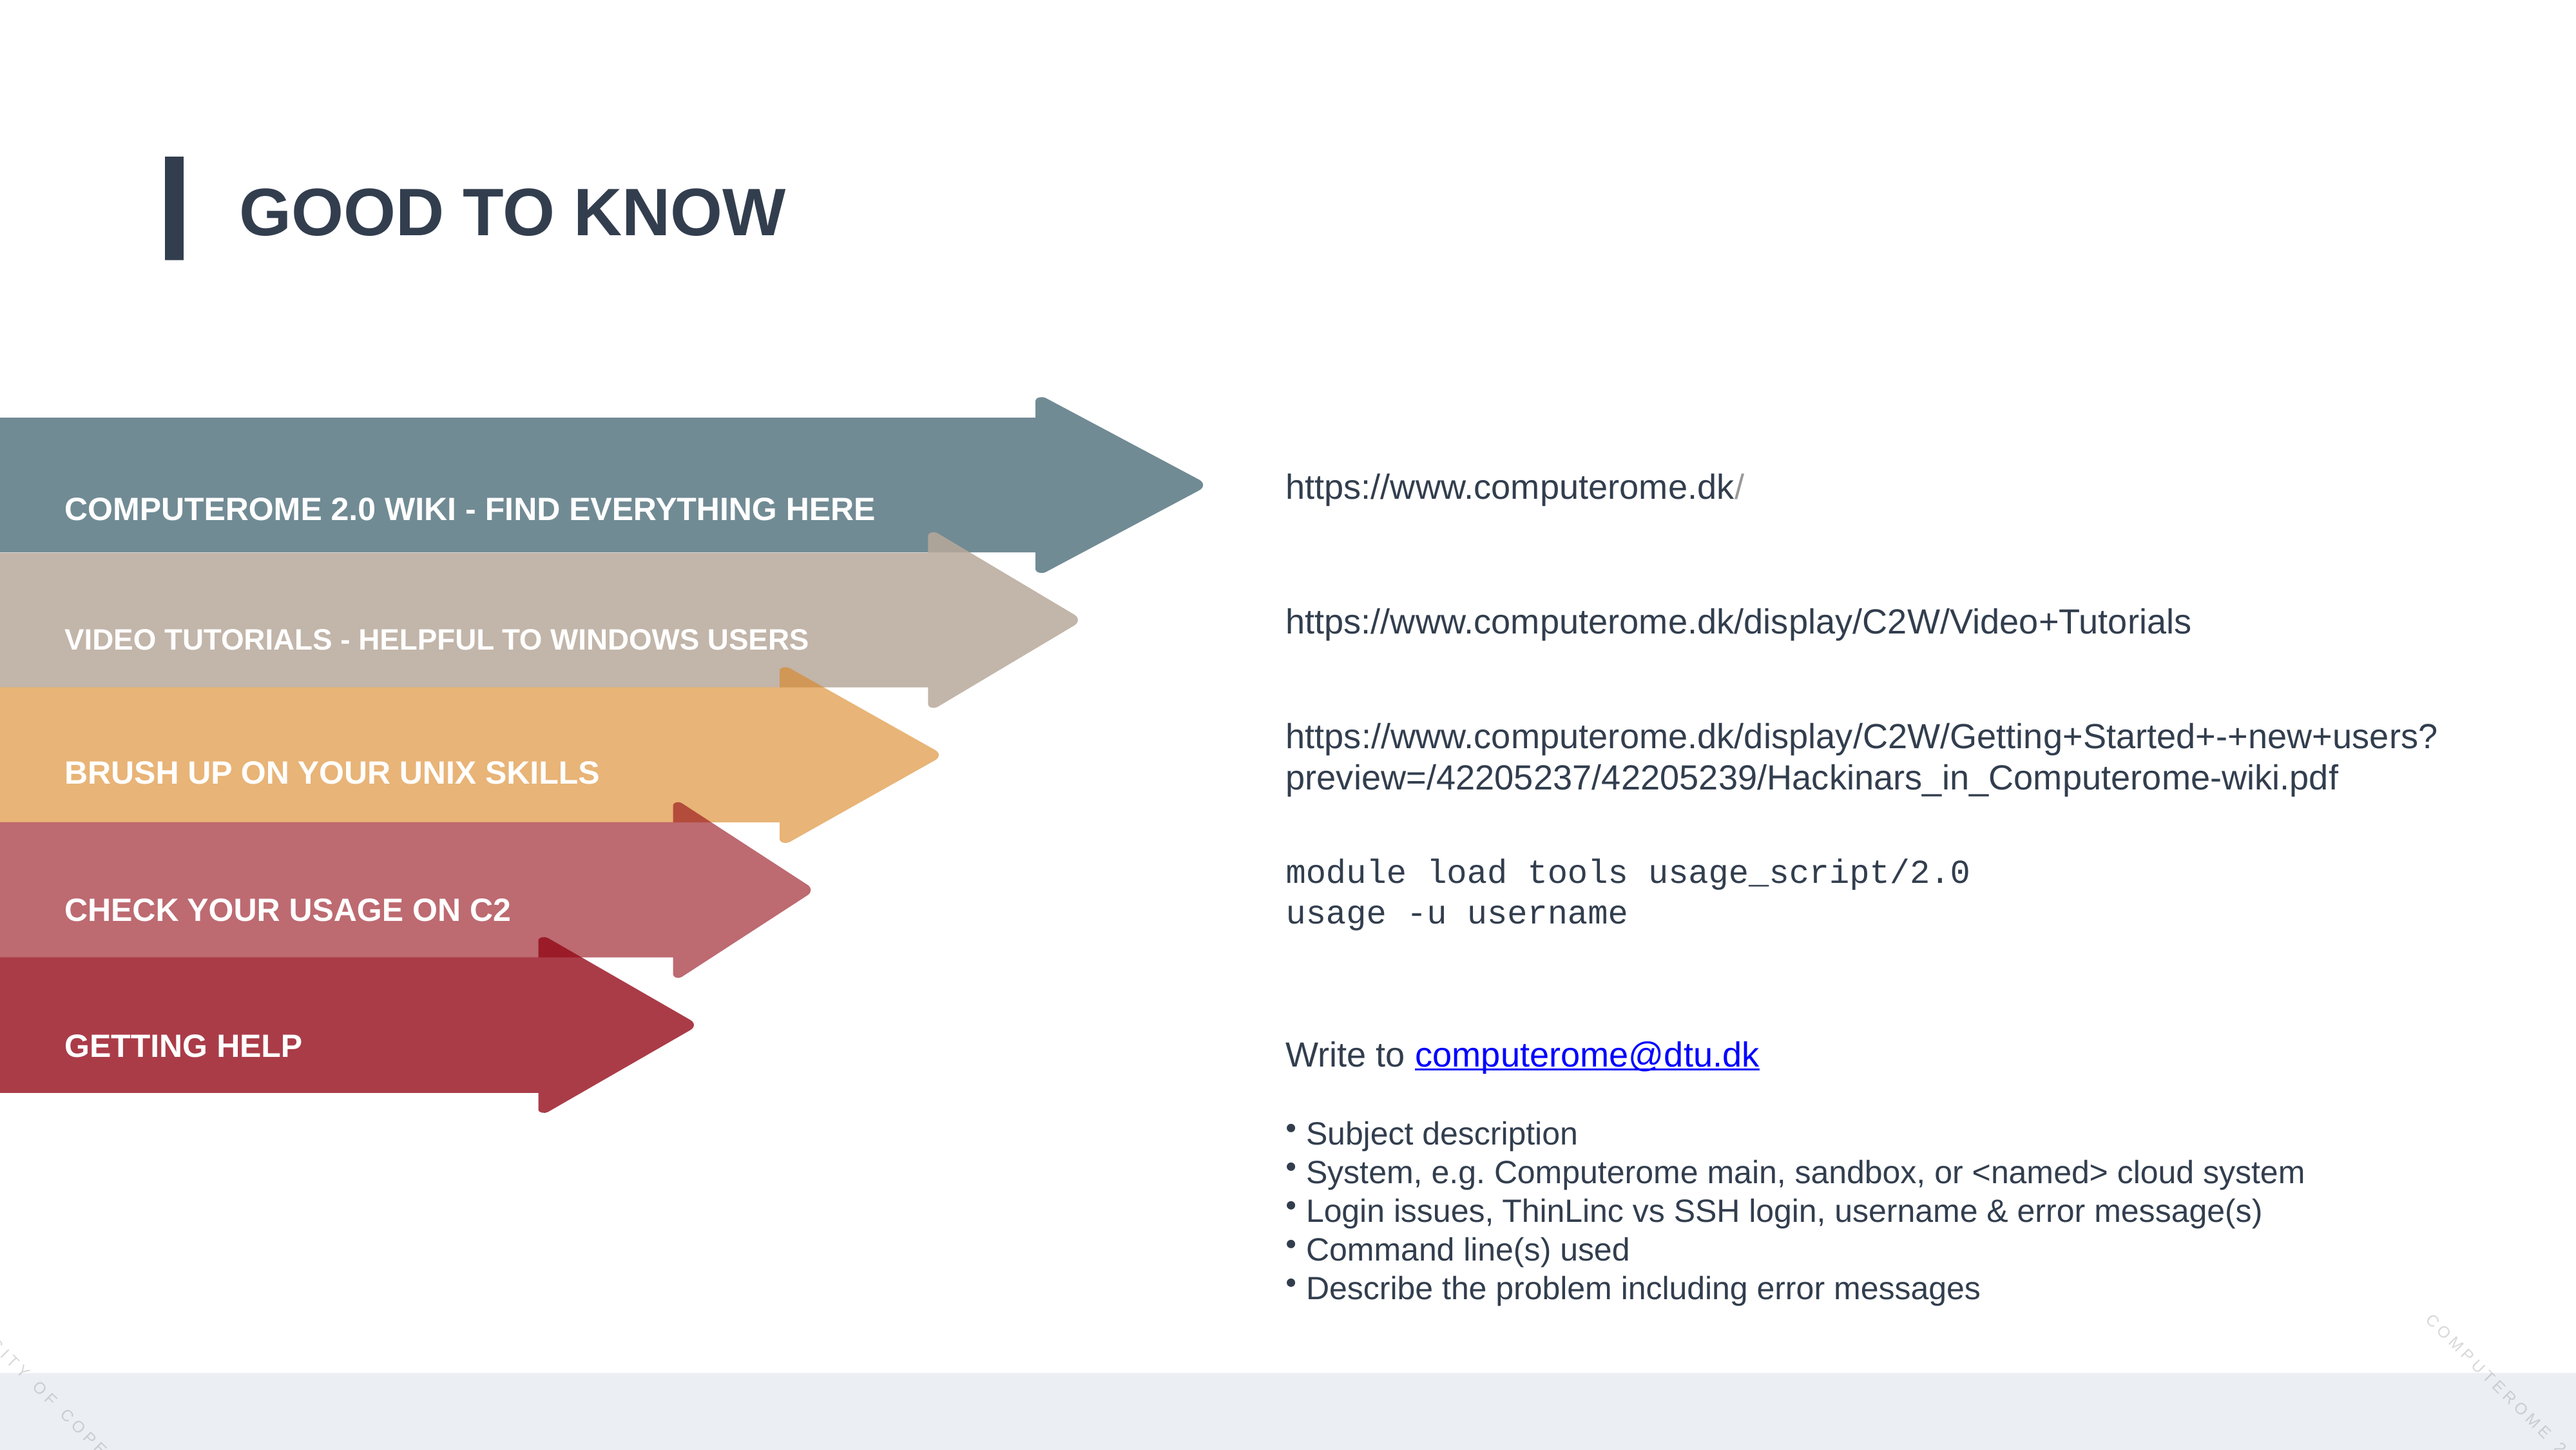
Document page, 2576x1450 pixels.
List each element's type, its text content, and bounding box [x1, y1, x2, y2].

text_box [164, 156, 1488, 260]
text_box https://www.computerome.dk/ [1280, 458, 2462, 512]
text_box COMPUTEROME 2.0 WIKI - FIND EVERYTHING HERE [59, 464, 903, 514]
text_box [0, 958, 657, 1113]
text_box GETTING HELP [59, 1001, 817, 1051]
text_box https://www.computerome.dk/display/C2W/Video+Tutorials [1280, 594, 2462, 646]
text_box [0, 802, 777, 978]
text_box https://www.computerome.dk/display/C2W/Getting+Started+-+new+users?preview=/42205237/42205239/Hackinars_in_Computerome-wiki.pdf [1280, 708, 2461, 802]
text_box [0, 532, 1078, 708]
text_box VIDEO TUTORIALS - HELPFUL TO WINDOWS USERS [59, 597, 817, 648]
text_box [0, 667, 939, 844]
text_box module load tools usage_script/2.0 usage -u username [1280, 844, 2461, 936]
text_box Write to computerome@dtu.dk Subject description System, e.g. Computerome main, sandbox, or <named> cloud system Login issues, ThinLinc vs SSH login, username & error message(s) Command line(s) used Describe the problem including error messages [1280, 1027, 2312, 1311]
text_box BRUSH UP ON YOUR UNIX SKILLS [59, 728, 817, 778]
text_box [0, 397, 1204, 573]
text_box CHECK YOUR USAGE ON C2 [59, 865, 817, 915]
